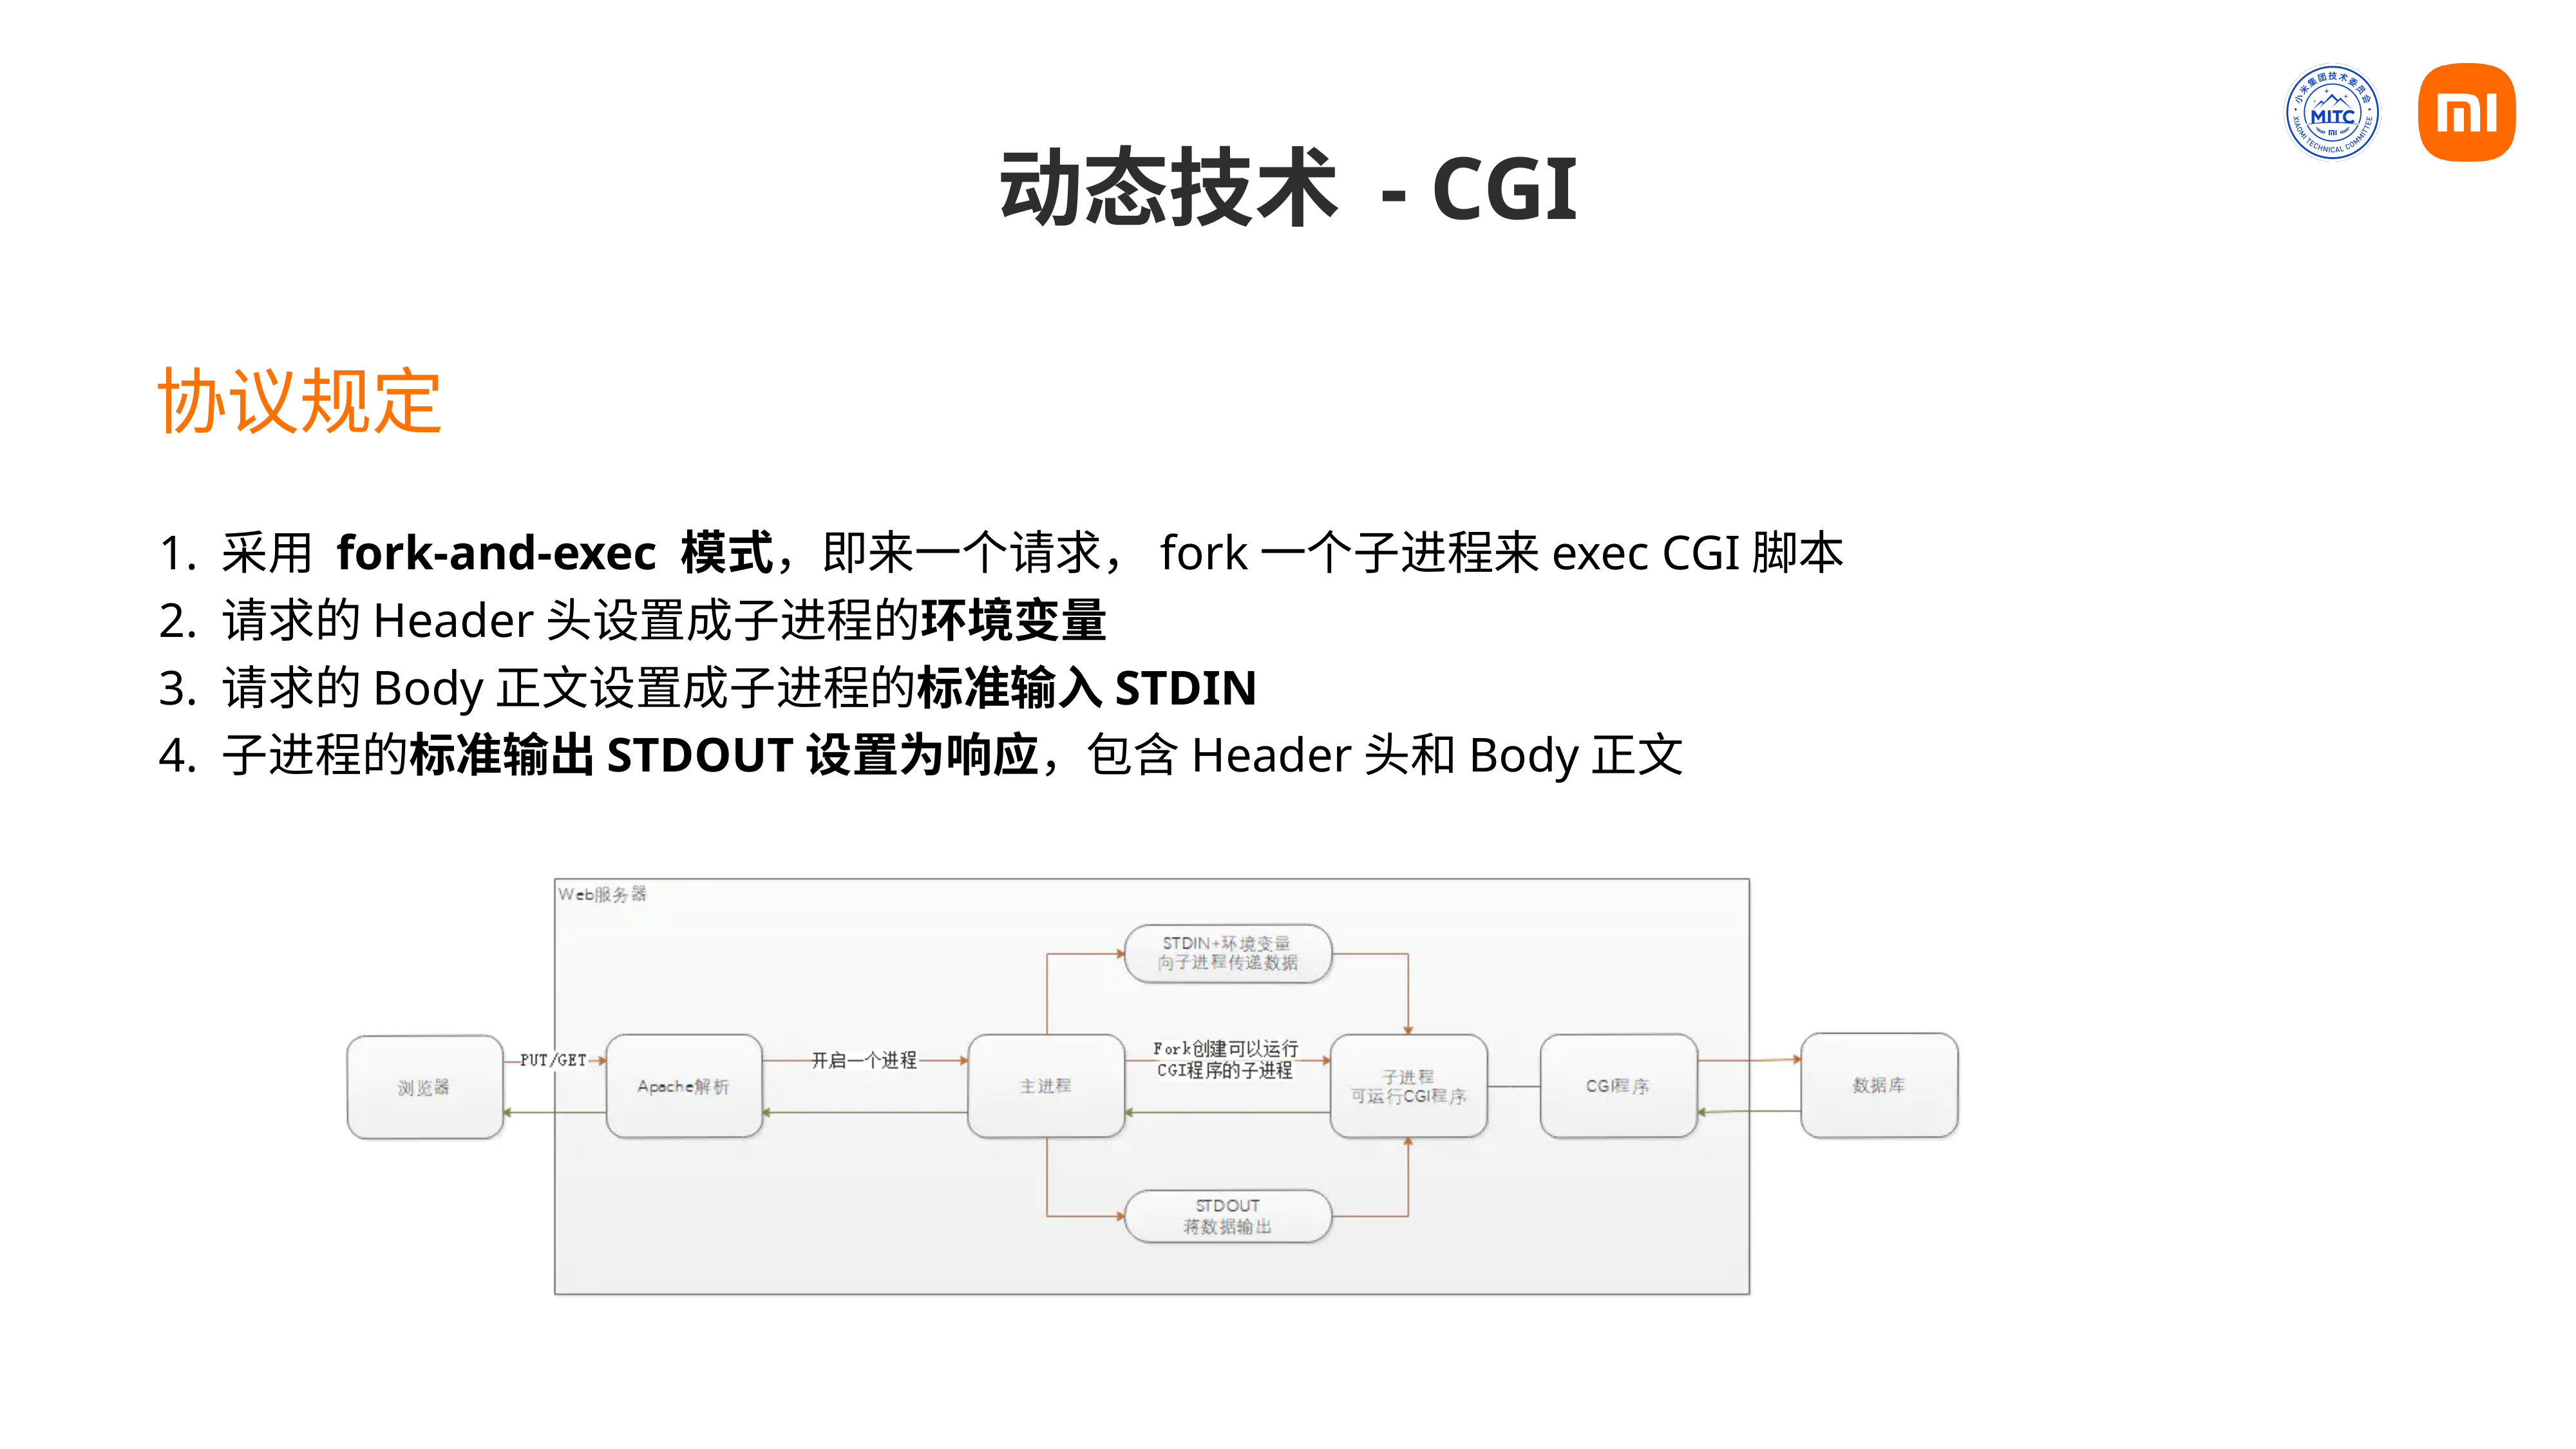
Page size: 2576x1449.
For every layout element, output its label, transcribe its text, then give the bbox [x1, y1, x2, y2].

picture [345, 877, 1964, 1298]
picture [2284, 63, 2382, 162]
picture [2418, 63, 2516, 162]
text_box 协议规定 [149, 301, 1276, 471]
list 1. 采用 fork-and-exec 模式，即来一个请求，fork一个子进程来exec CGI脚本 2. 请求的Header头设置成子进程的环境变量 3. 请求的Body正文设置成子进程的标准输入STDIN 4. 子进程的标准输出STDOUT设置为响应，包含Header头和Body正文 [149, 502, 2304, 794]
title 动态技术 - CGI [310, 99, 2266, 270]
